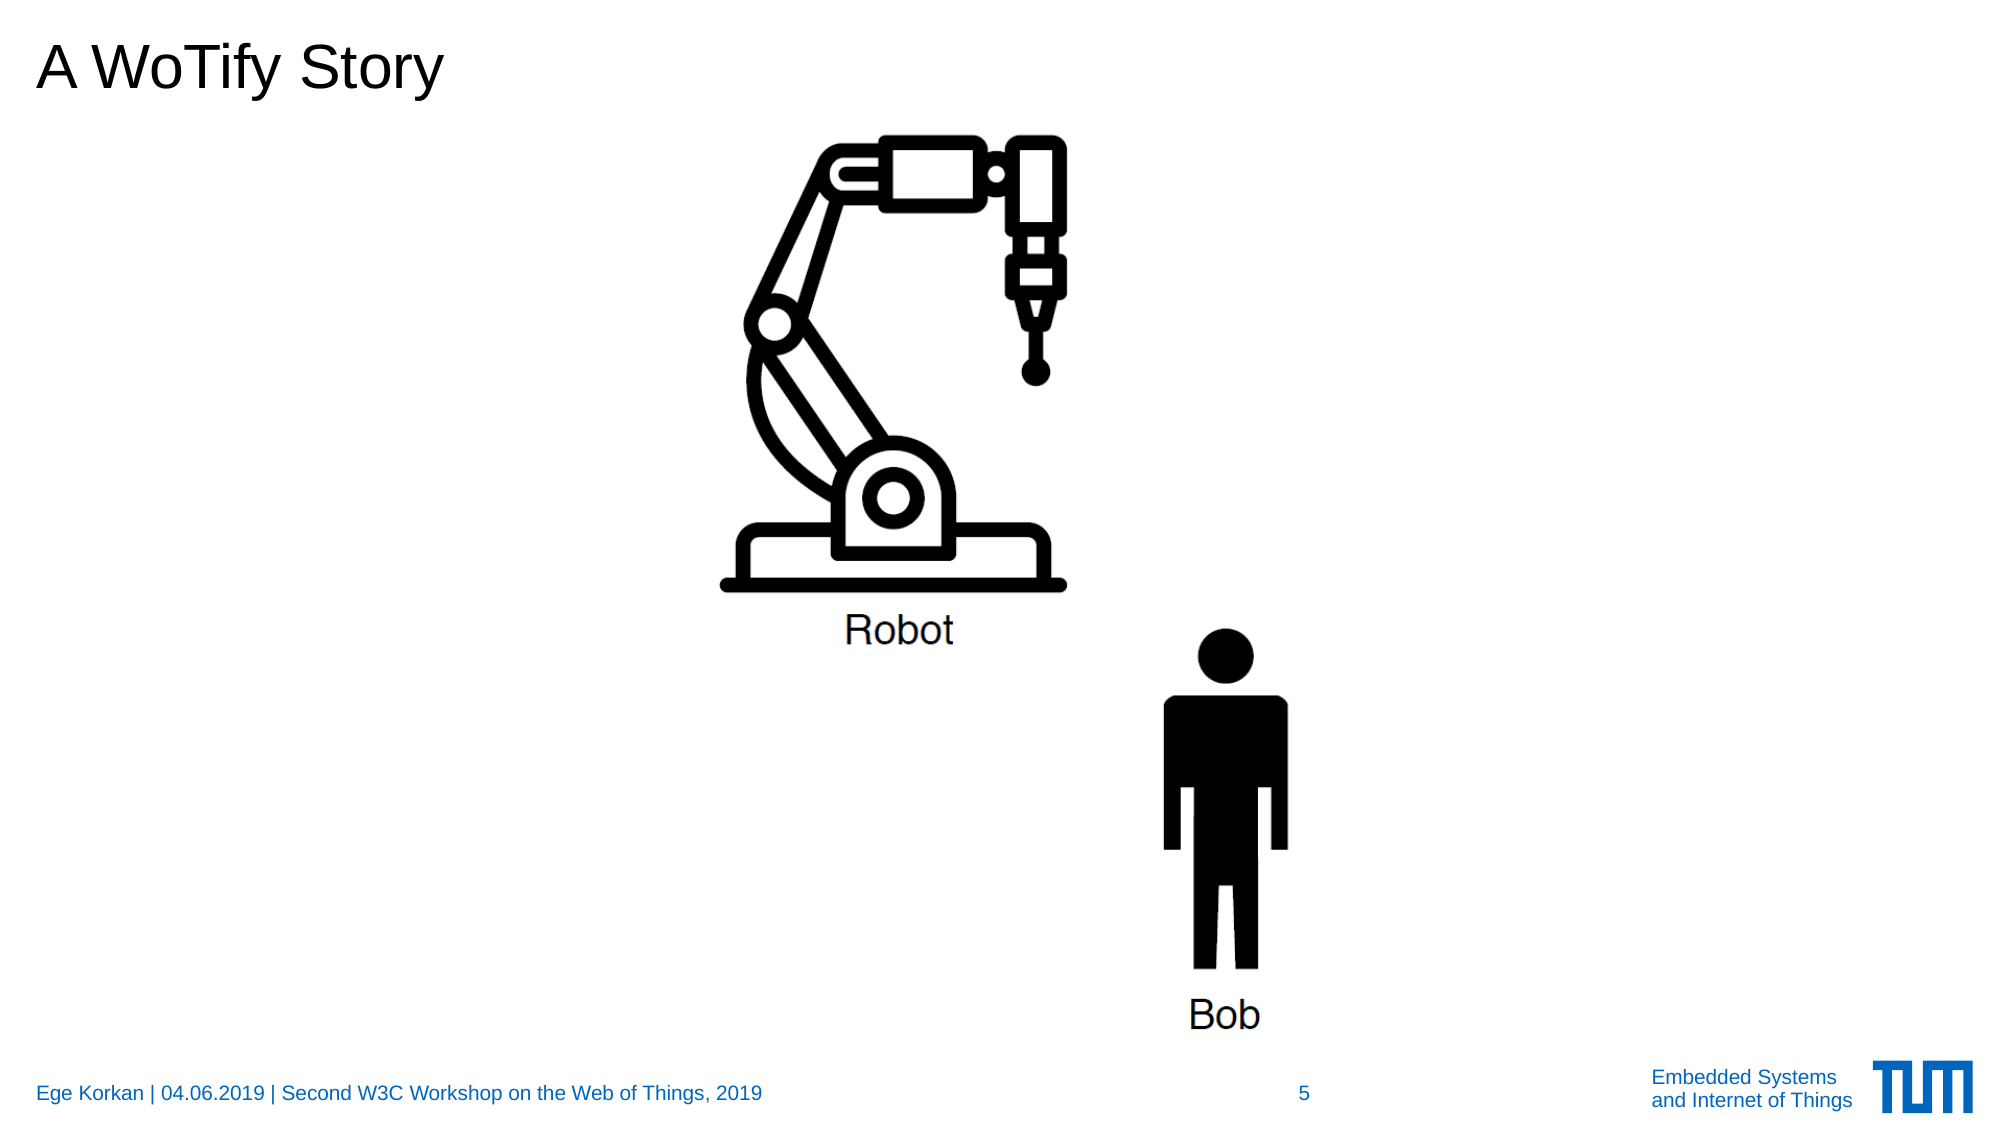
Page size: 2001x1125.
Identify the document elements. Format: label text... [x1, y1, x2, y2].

title A WoTify Story [35, 34, 1968, 103]
slide_number 5 [1211, 1061, 1398, 1122]
footer Ege Korkan | 04.06.2019 | Second W3C Workshop on the Web of Things, 2019 [36, 1061, 1180, 1122]
picture [694, 121, 1305, 1051]
